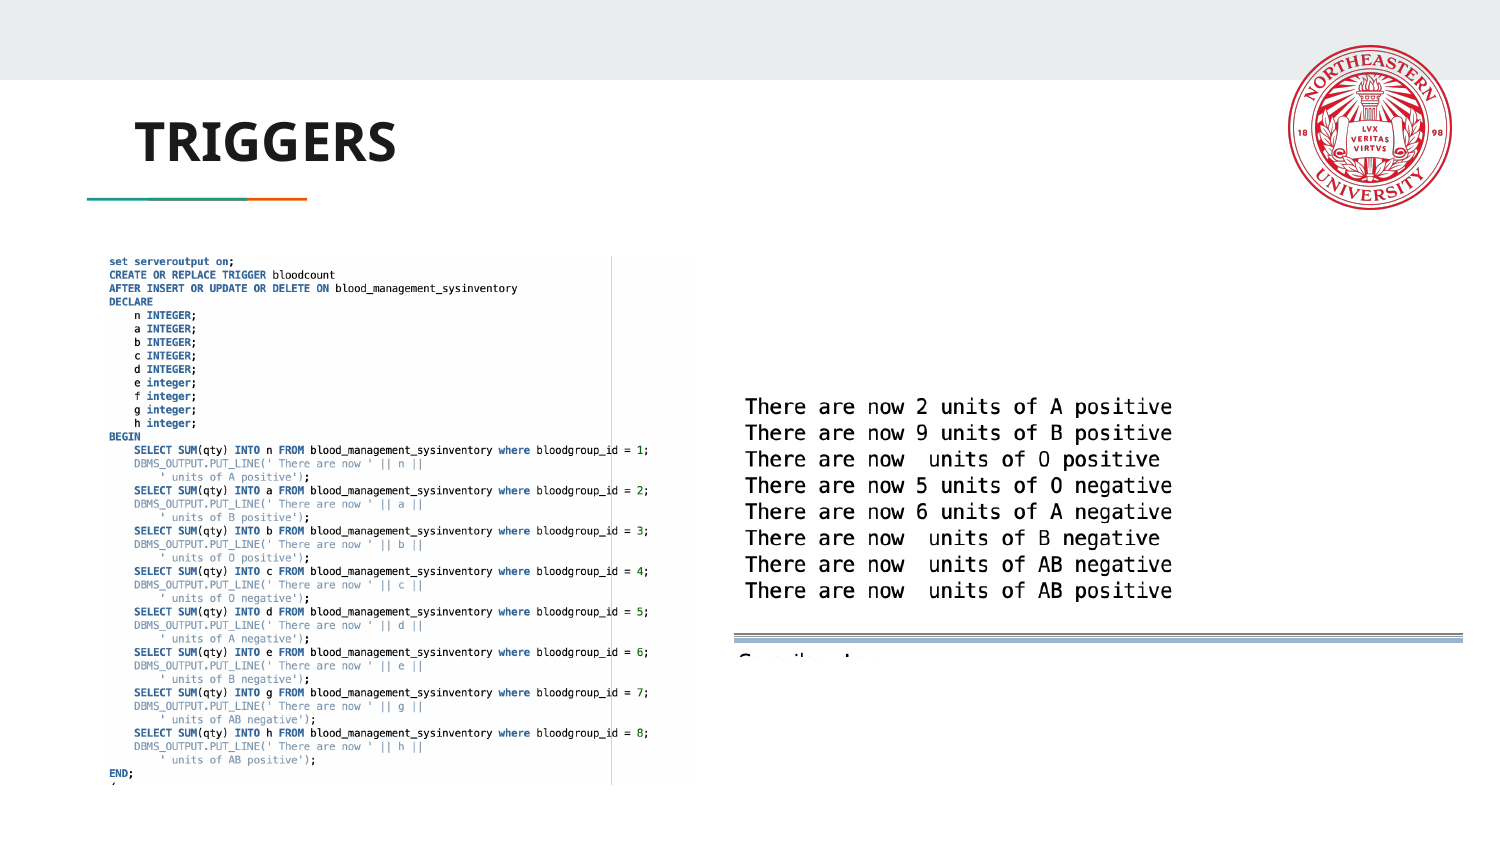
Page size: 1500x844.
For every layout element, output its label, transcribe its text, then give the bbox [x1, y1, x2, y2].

picture [107, 256, 695, 785]
picture [734, 396, 1463, 657]
picture [1288, 45, 1453, 210]
title TRIGGERS [119, 92, 1283, 190]
list [699, 341, 1381, 712]
